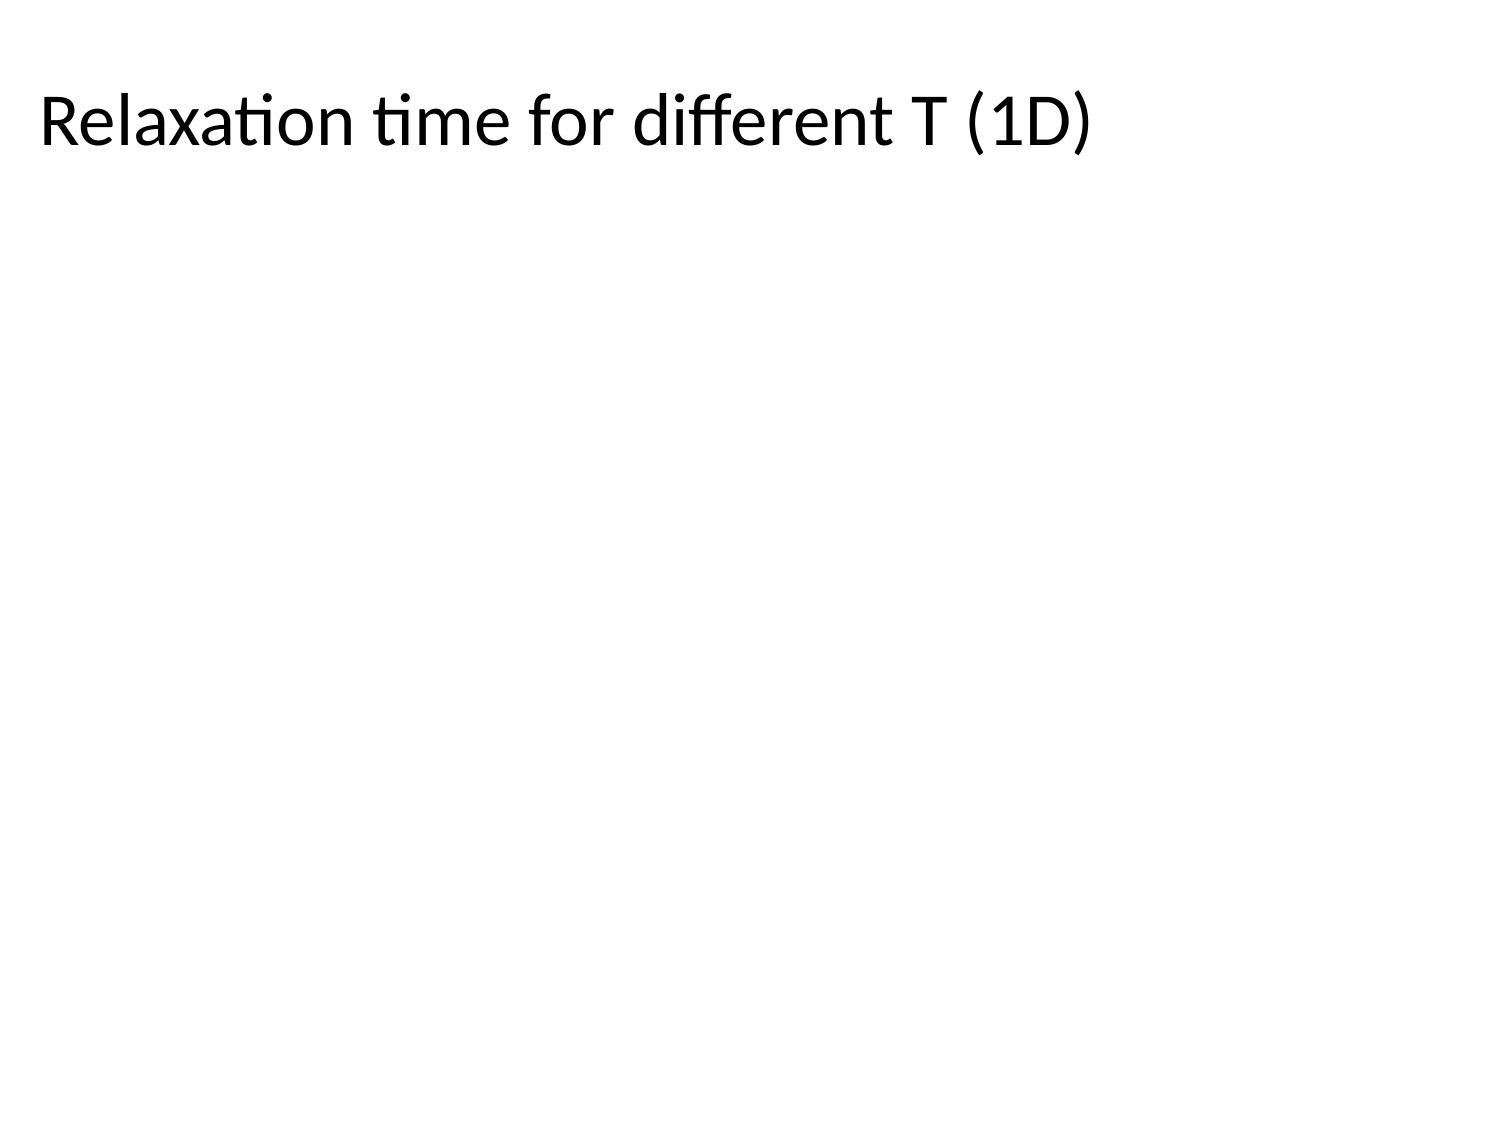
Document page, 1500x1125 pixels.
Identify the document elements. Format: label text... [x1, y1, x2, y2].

text_box Relaxation time for different T (1D) [24, 62, 1111, 168]
